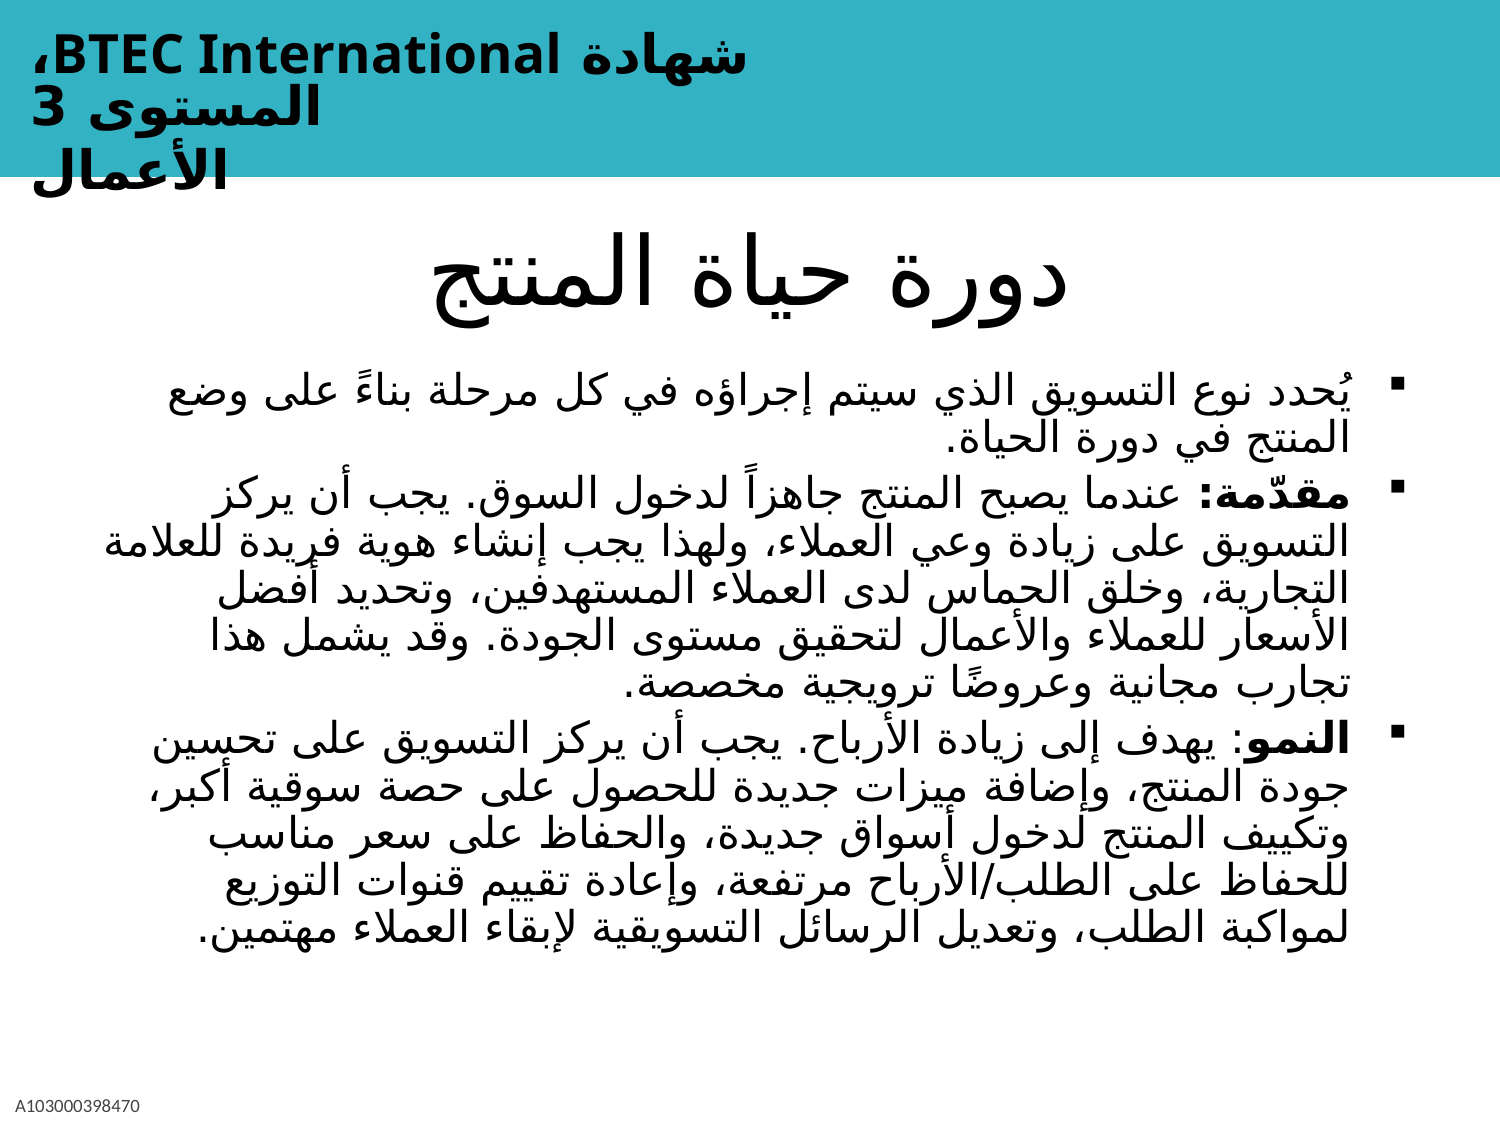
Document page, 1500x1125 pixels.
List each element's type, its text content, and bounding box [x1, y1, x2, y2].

title دورة حياة المنتج [75, 196, 1425, 338]
picture [0, 0, 1500, 177]
text_box A103000398470 [0, 1088, 178, 1125]
list يُحدد نوع التسويق الذي سيتم إجراؤه في كل مرحلة بناءً على وضع المنتج في دورة الحياة. مقدّمة: عندما يصبح المنتج جاهزاً لدخول السوق. يجب أن يركز التسويق على زيادة وعي العملاء، ولهذا يجب إنشاء هوية فريدة للعلامة التجارية، وخلق الحماس لدى العملاء المستهدفين، وتحديد أفضل الأسعار للعملاء والأعمال لتحقيق مستوى الجودة. وقد يشمل هذا تجارب مجانية وعروضًا ترويجية مخصصة. النمو: يهدف إلى زيادة الأرباح. يجب أن يركز التسويق على تحسين جودة المنتج، وإضافة ميزات جديدة للحصول على حصة سوقية أكبر، وتكييف المنتج لدخول أسواق جديدة، والحفاظ على سعر مناسب للحفاظ على الطلب/الأرباح مرتفعة، وإعادة تقييم قنوات التوزيع لمواكبة الطلب، وتعديل الرسائل التسويقية لإبقاء العملاء مهتمين. [76, 360, 1424, 997]
